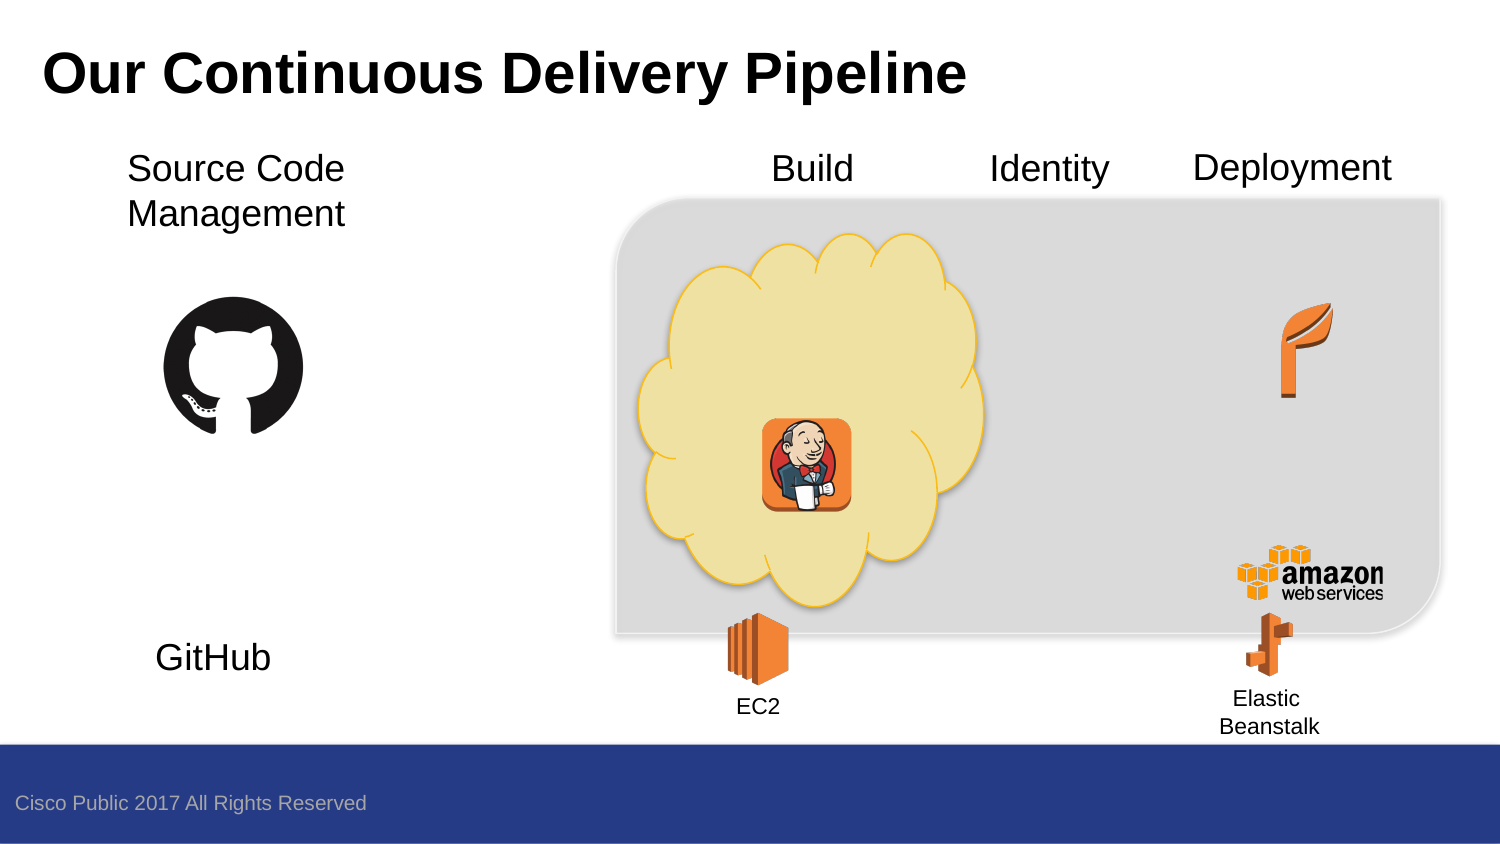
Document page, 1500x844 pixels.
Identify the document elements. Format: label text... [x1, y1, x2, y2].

title Our Continuous Delivery Pipeline [27, 32, 1382, 107]
text_box [637, 233, 985, 608]
text_box Elastic Beanstalk [1204, 676, 1335, 747]
picture [761, 418, 852, 512]
text_box GitHub [140, 625, 287, 685]
text_box EC2 [721, 684, 796, 727]
picture [727, 612, 790, 687]
picture [1237, 544, 1383, 600]
picture [1280, 302, 1335, 399]
text_box Source Code Management [112, 136, 361, 237]
picture [0, 238, 485, 491]
picture [1246, 612, 1293, 677]
text_box Identity [974, 136, 1125, 196]
text_box Deployment [1177, 135, 1407, 196]
text_box [615, 196, 1441, 635]
text_box Build [756, 136, 869, 196]
